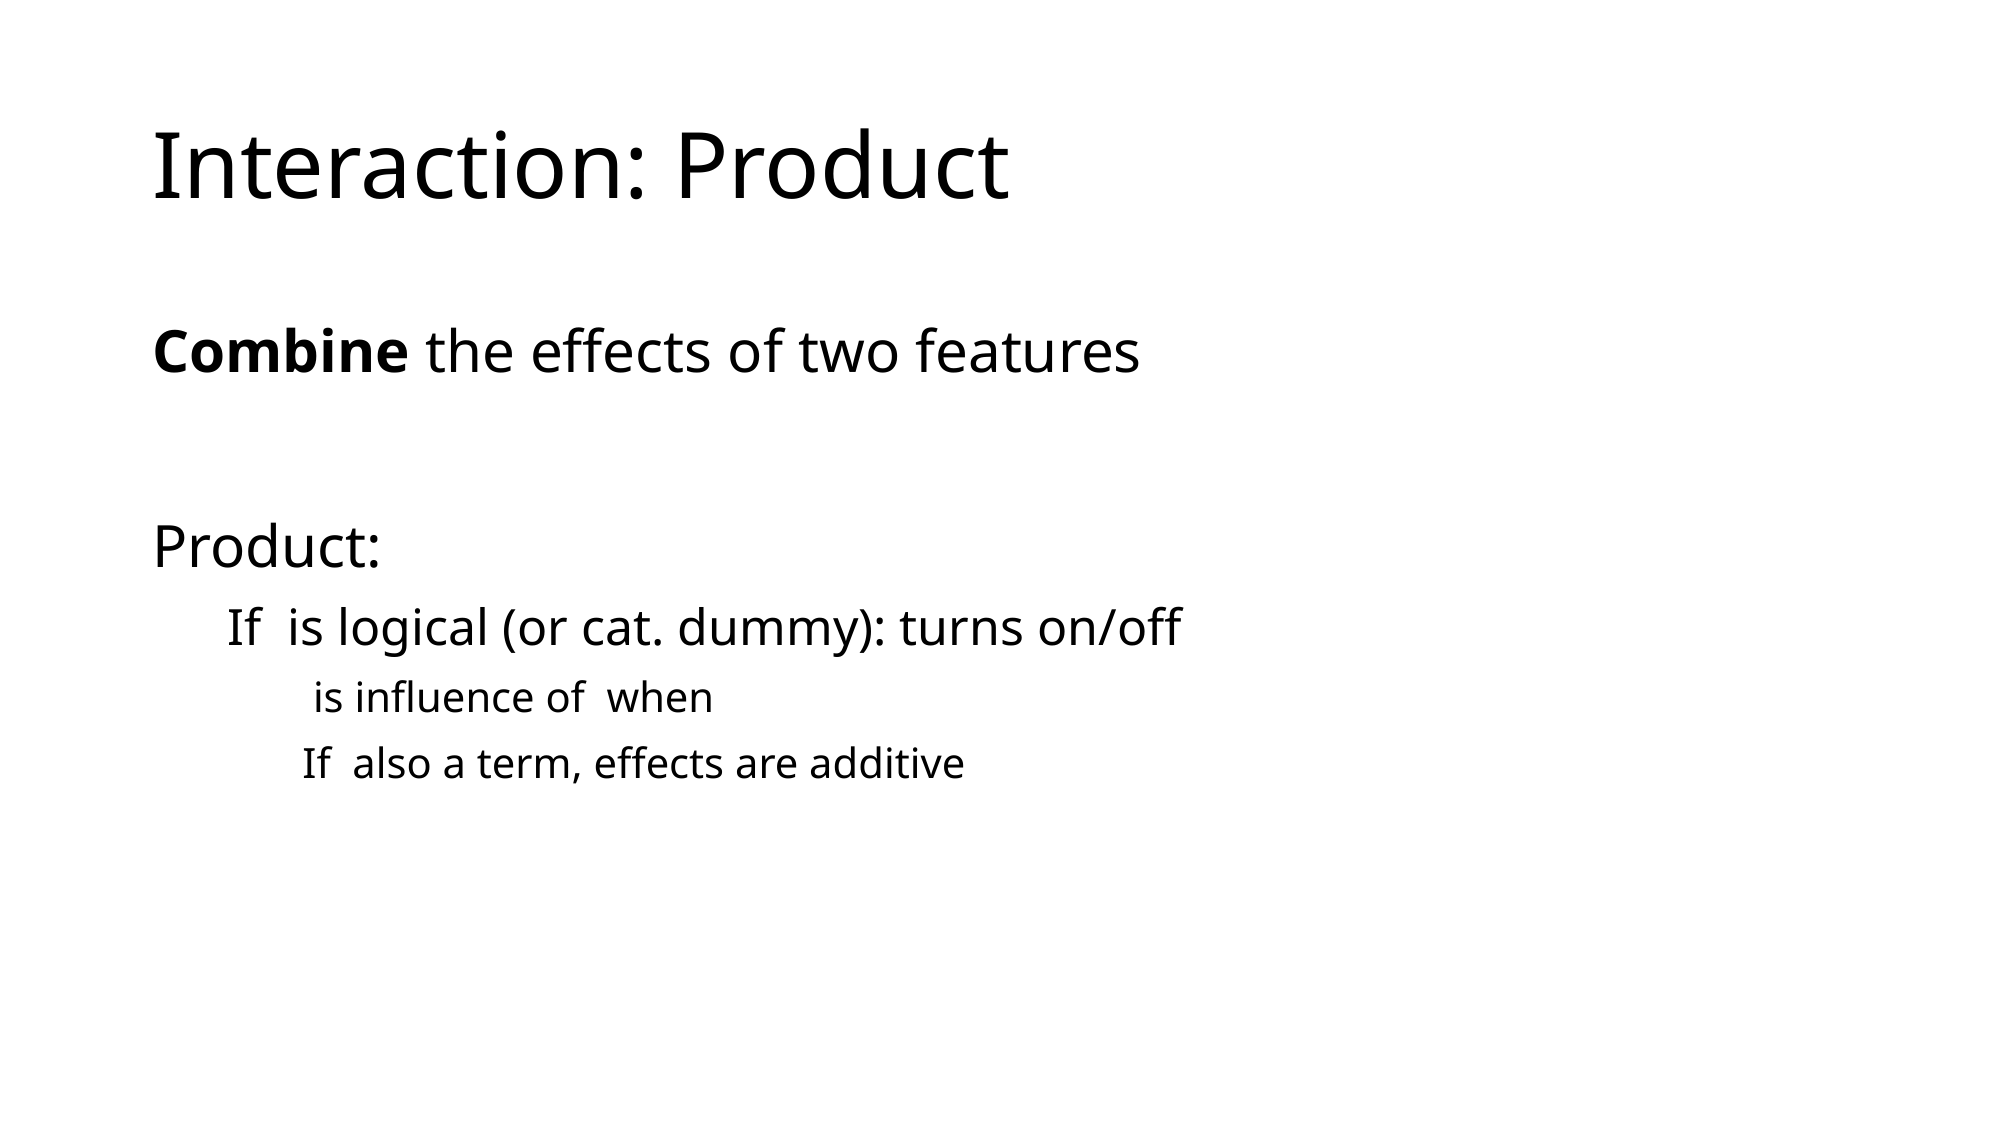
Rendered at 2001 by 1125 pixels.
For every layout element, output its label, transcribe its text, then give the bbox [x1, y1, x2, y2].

title Interaction: Product [137, 59, 1863, 278]
